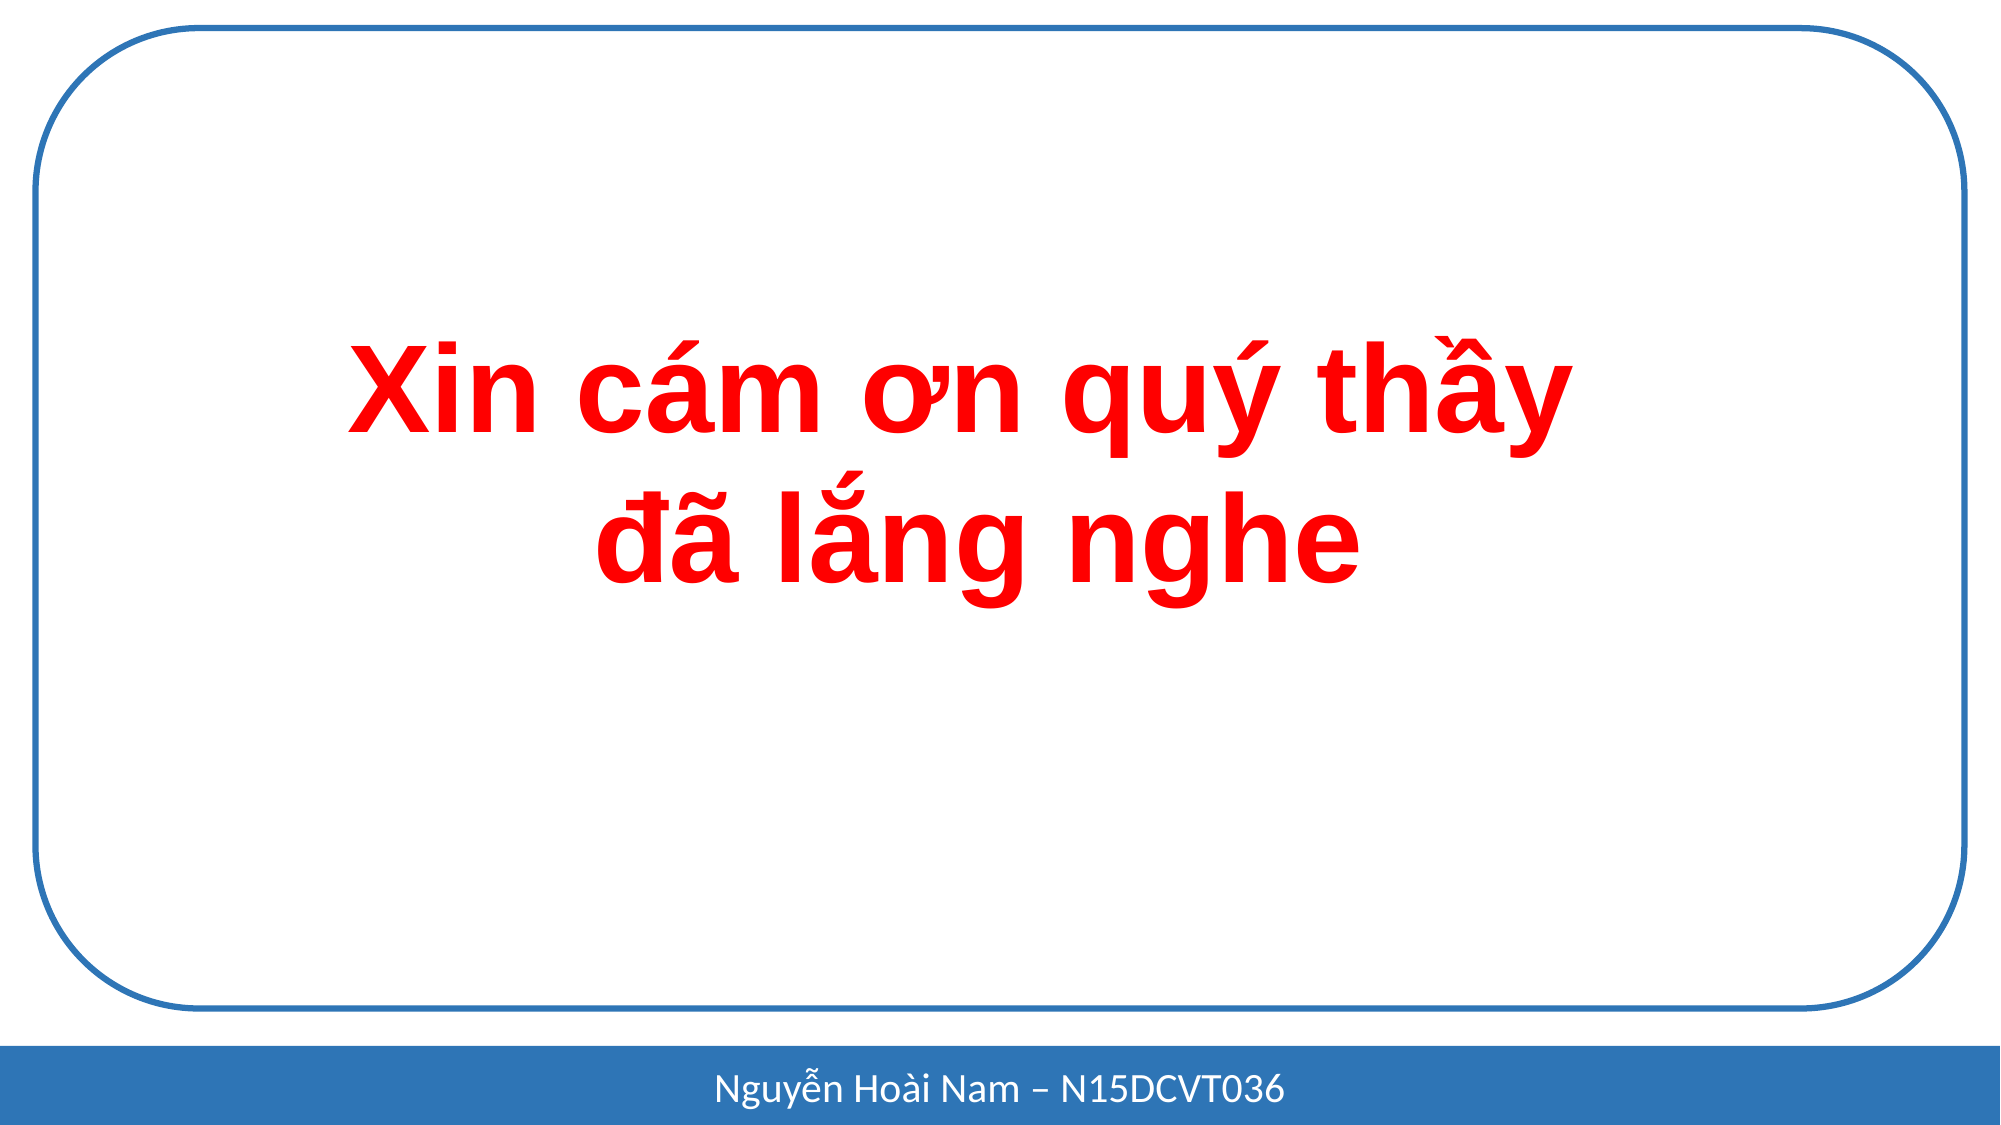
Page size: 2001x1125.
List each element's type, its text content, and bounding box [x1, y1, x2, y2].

text_box Nguyễn Hoài Nam – N15DCVT036 [0, 1045, 2000, 1125]
text_box Xin cám ơn quý thầy đã lắng nghe [222, 299, 1735, 615]
text_box [34, 27, 1966, 1010]
